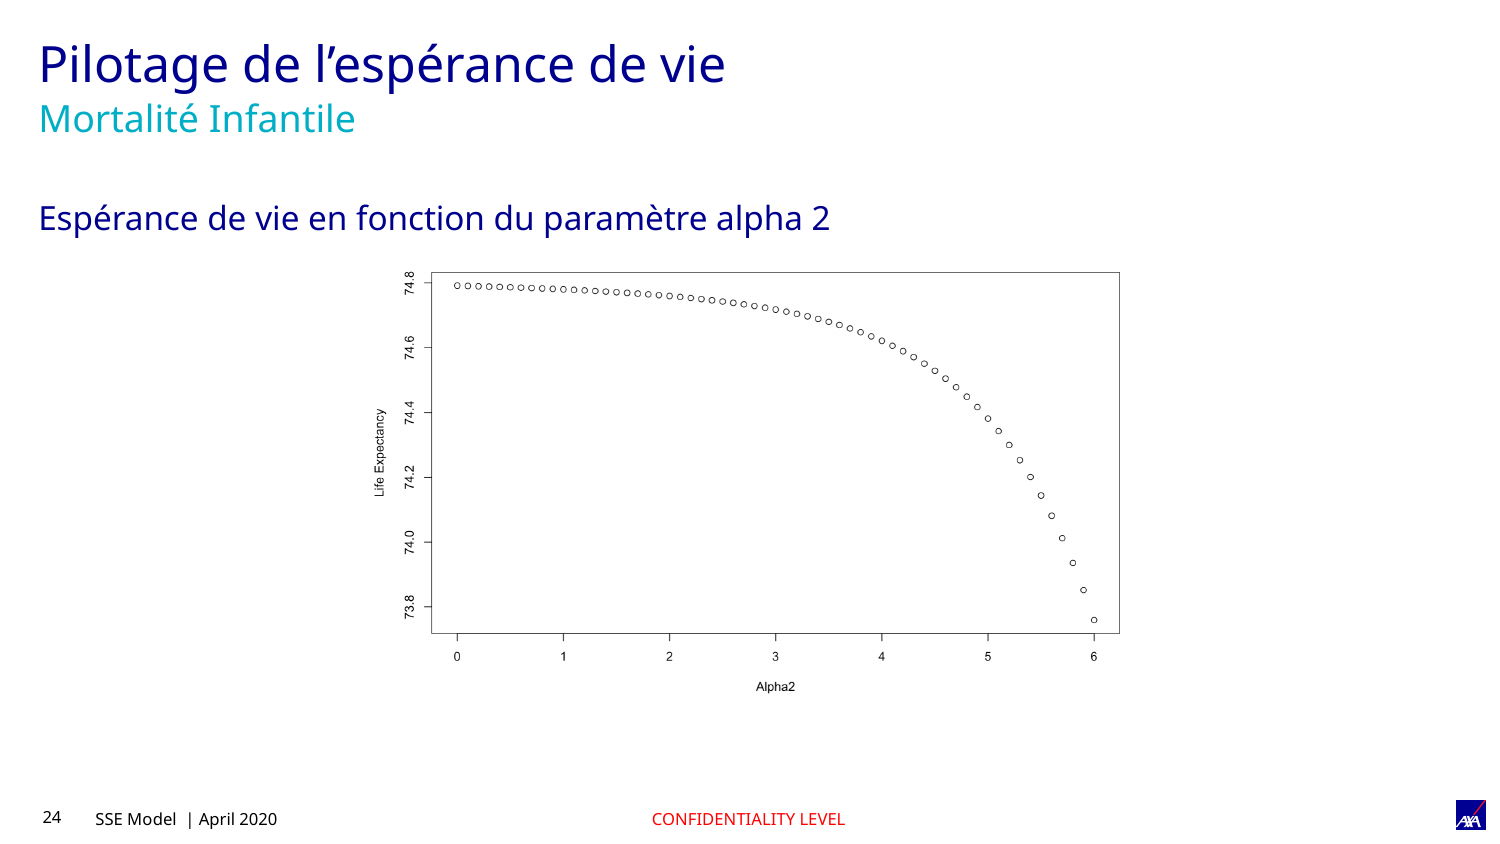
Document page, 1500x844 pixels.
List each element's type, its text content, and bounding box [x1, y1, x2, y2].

list Mortalité Infantile [38, 93, 1486, 141]
footer CONFIDENTIALITY LEVEL [545, 804, 952, 834]
picture [1456, 800, 1486, 830]
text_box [369, 254, 1130, 702]
list Espérance de vie en fonction du paramètre alpha 2 [38, 196, 1486, 232]
title Pilotage de l’espérance de vie [38, 33, 1486, 92]
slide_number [82, 804, 446, 834]
